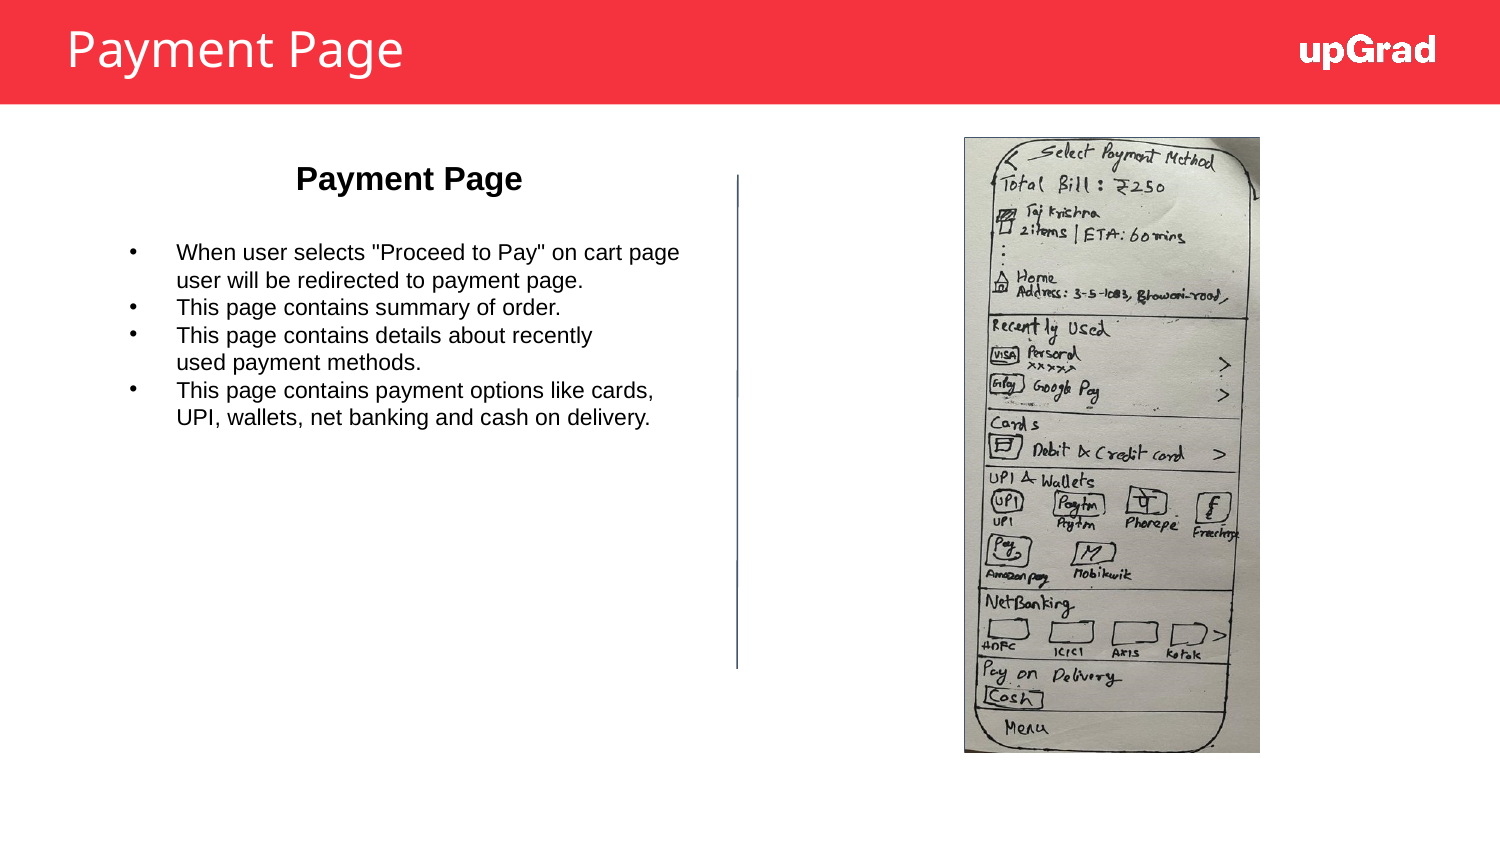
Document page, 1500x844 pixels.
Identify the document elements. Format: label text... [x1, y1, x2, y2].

title Payment Page [51, 20, 665, 83]
text_box Payment Page When user selects "Proceed to Pay" on cart page user will be redirected to payment page. This page contains summary of order. This page contains details about recently used payment methods. This page contains payment options like cards, UPI, wallets, net banking and cash on delivery. [114, 137, 696, 753]
picture [1300, 34, 1435, 70]
picture [964, 137, 1261, 753]
